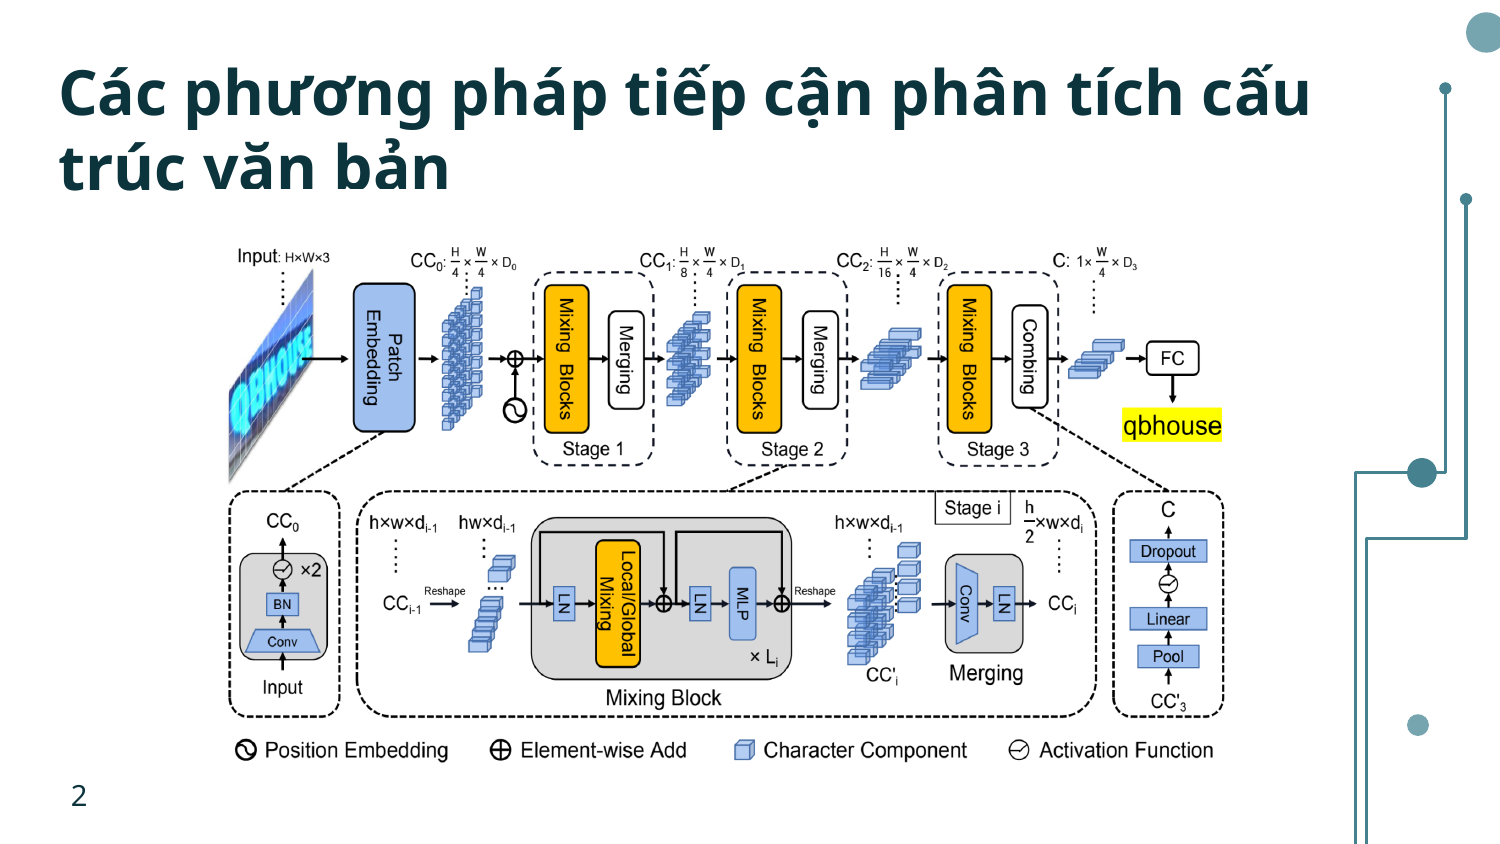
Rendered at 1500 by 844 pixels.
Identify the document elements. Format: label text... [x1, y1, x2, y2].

picture [179, 189, 1277, 782]
title Các phương pháp tiếp cận phân tích cấu trúc văn bản [43, 37, 1465, 132]
text_box 2 [55, 762, 90, 810]
